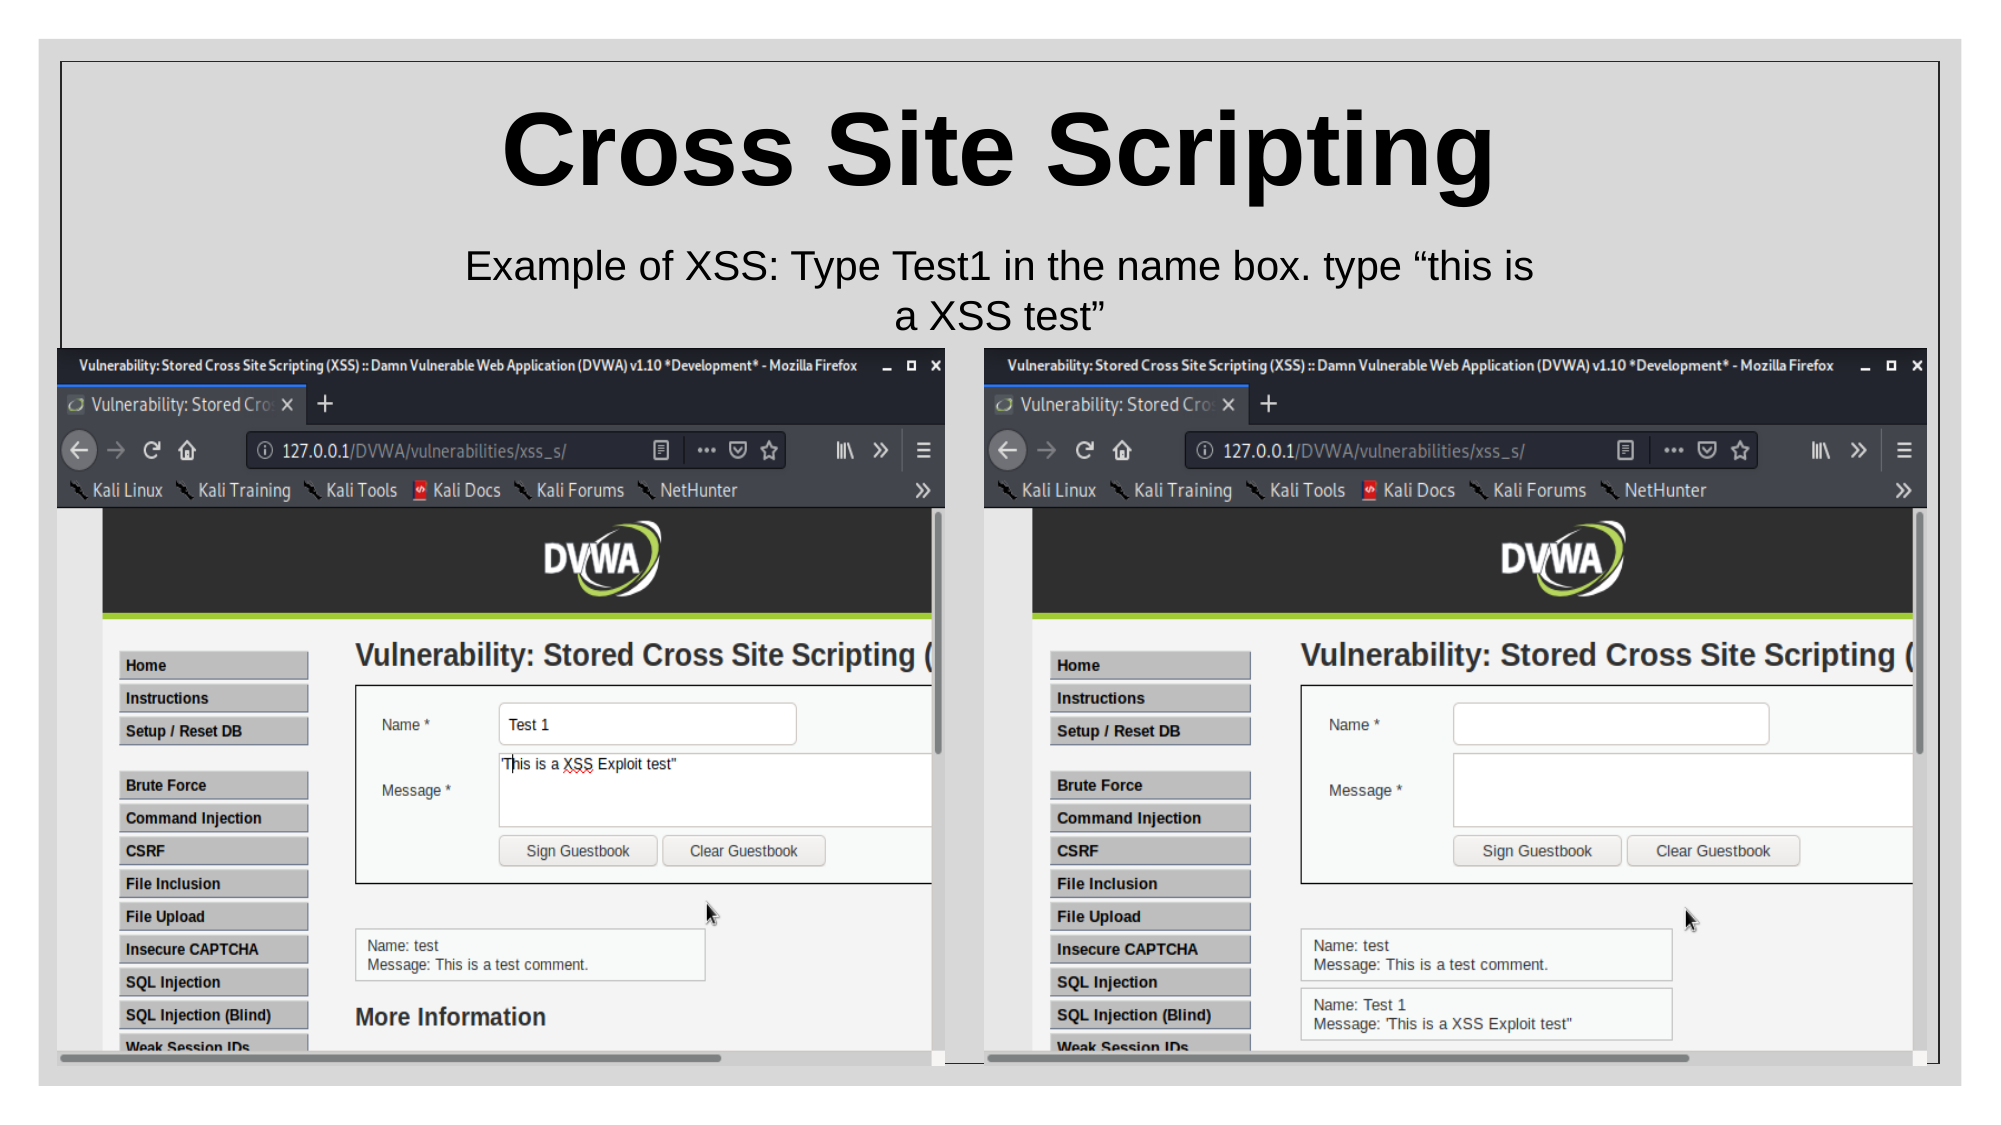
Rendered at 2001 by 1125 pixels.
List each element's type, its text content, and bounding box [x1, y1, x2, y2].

picture [984, 348, 1928, 1066]
text_box Example of XSS: Type Test1 in the name box. type “this is a XSS test” [432, 224, 1567, 332]
picture [57, 348, 945, 1066]
text_box Cross Site Scripting [366, 65, 1633, 198]
